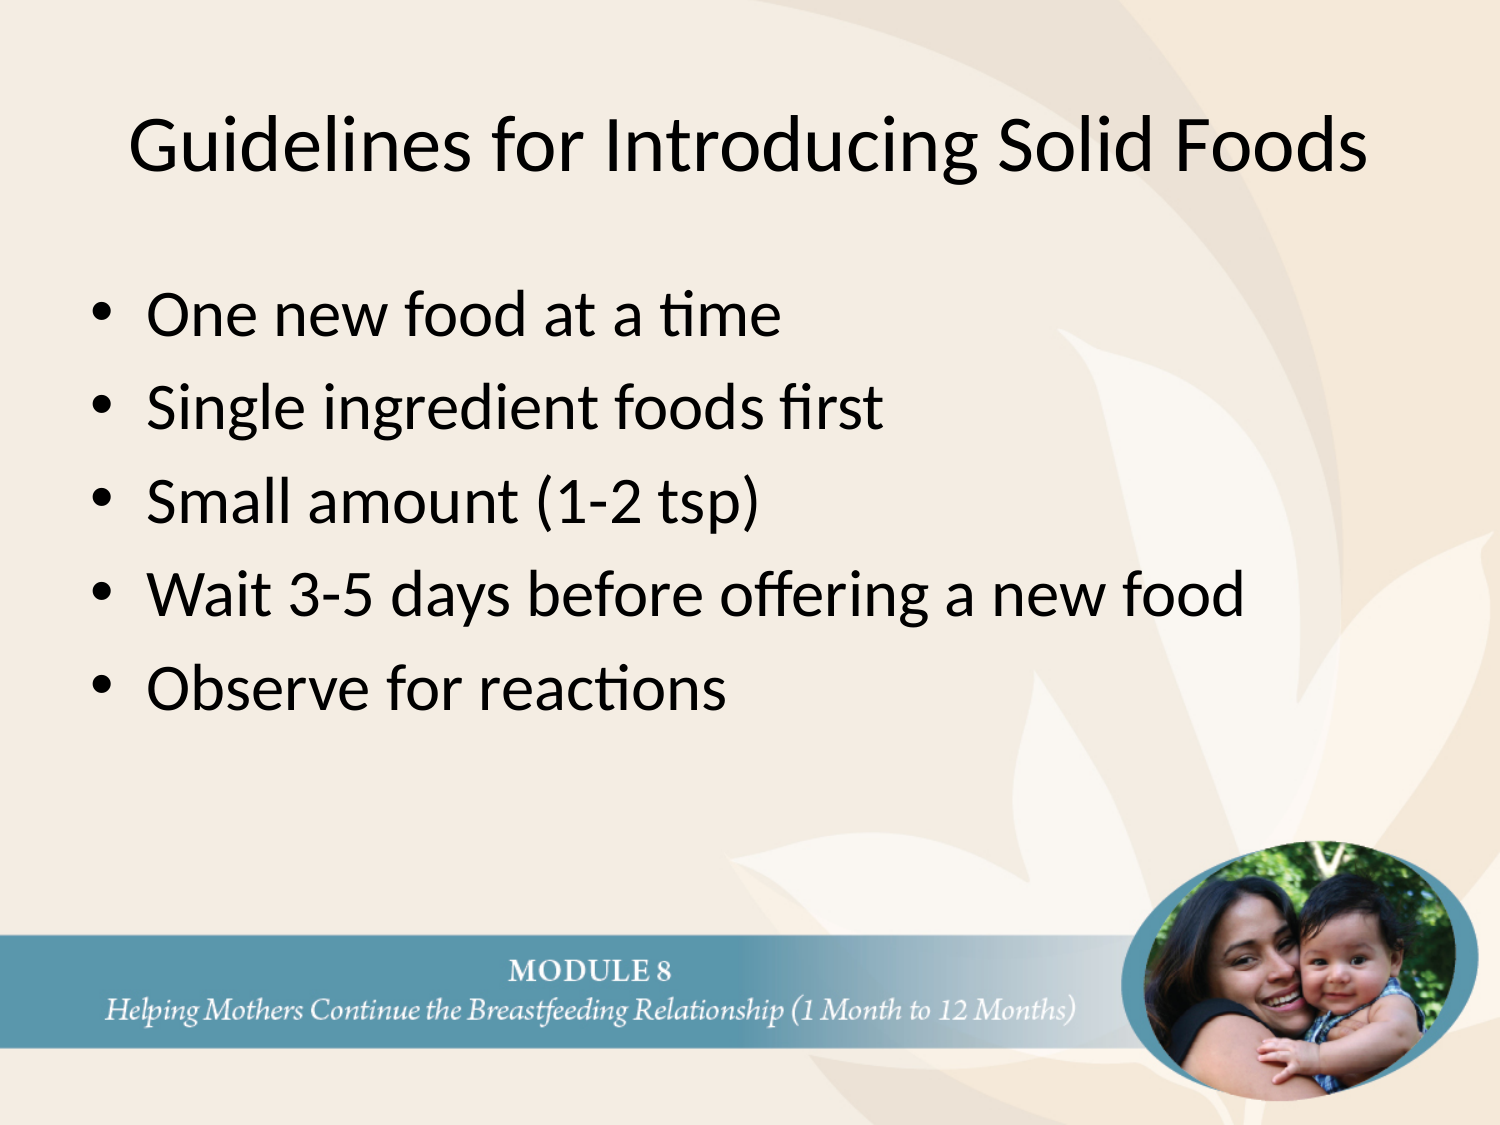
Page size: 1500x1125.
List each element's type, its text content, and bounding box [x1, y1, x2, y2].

list One new food at a time Single ingredient foods first Small amount (1-2 tsp) Wait 3-5 days before offering a new food Observe for reactions [75, 262, 1425, 1005]
picture [0, 0, 1500, 1125]
title Guidelines for Introducing Solid Foods [75, 45, 1425, 233]
